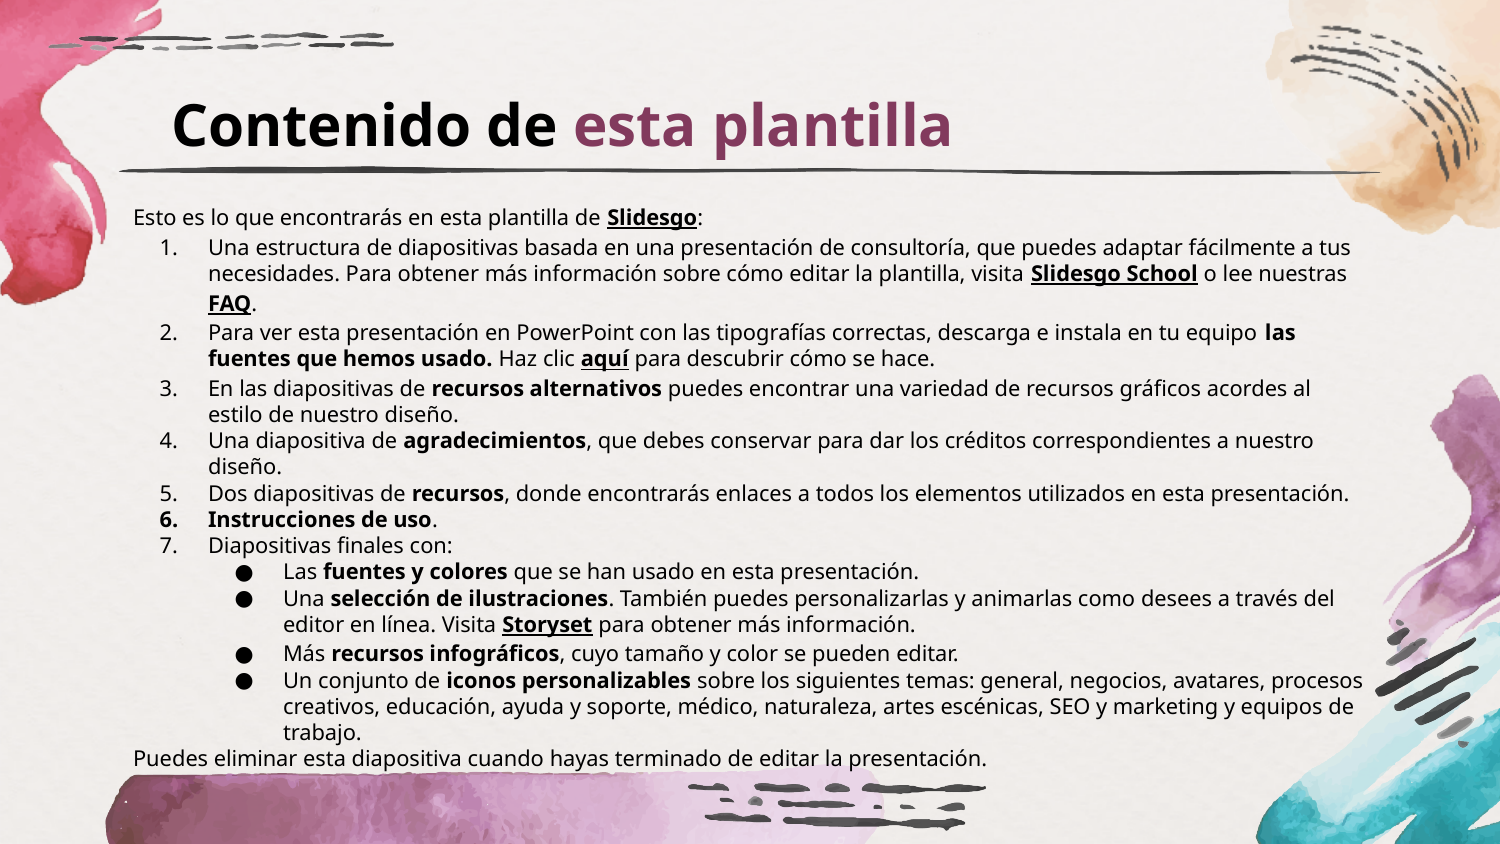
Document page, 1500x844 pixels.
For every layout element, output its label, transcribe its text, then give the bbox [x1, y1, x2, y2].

picture [0, 0, 1500, 844]
list Esto es lo que encontrarás en esta plantilla de Slidesgo: Una estructura de diapositivas basada en una presentación de consultoría, que puedes adaptar fácilmente a tus necesidades. Para obtener más información sobre cómo editar la plantilla, visita Slidesgo School o lee nuestras FAQ. Para ver esta presentación en PowerPoint con las tipografías correctas, descarga e instala en tu equipo las fuentes que hemos usado. Haz clic aquí para descubrir cómo se hace. En las diapositivas de recursos alternativos puedes encontrar una variedad de recursos gráficos acordes al estilo de nuestro diseño. Una diapositiva de agradecimientos, que debes conservar para dar los créditos correspondientes a nuestro diseño. Dos diapositivas de recursos, donde encontrarás enlaces a todos los elementos utilizados en esta presentación. Instrucciones de uso. Diapositivas finales con: Las fuentes y colores que se han usado en esta presentación. Una selección de ilustraciones. También puedes personalizarlas y animarlas como desees a través del editor en línea. Visita Storyset para obtener más información. Más recursos infográficos, cuyo tamaño y color se pueden editar. Un conjunto de iconos personalizables sobre los siguientes temas: general, negocios, avatares, procesos creativos, educación, ayuda y soporte, médico, naturaleza, artes escénicas, SEO y marketing y equipos de trabajo. Puedes eliminar esta diapositiva cuando hayas terminado de editar la presentación. [118, 189, 1382, 750]
title Contenido de esta plantilla [156, 72, 1382, 166]
